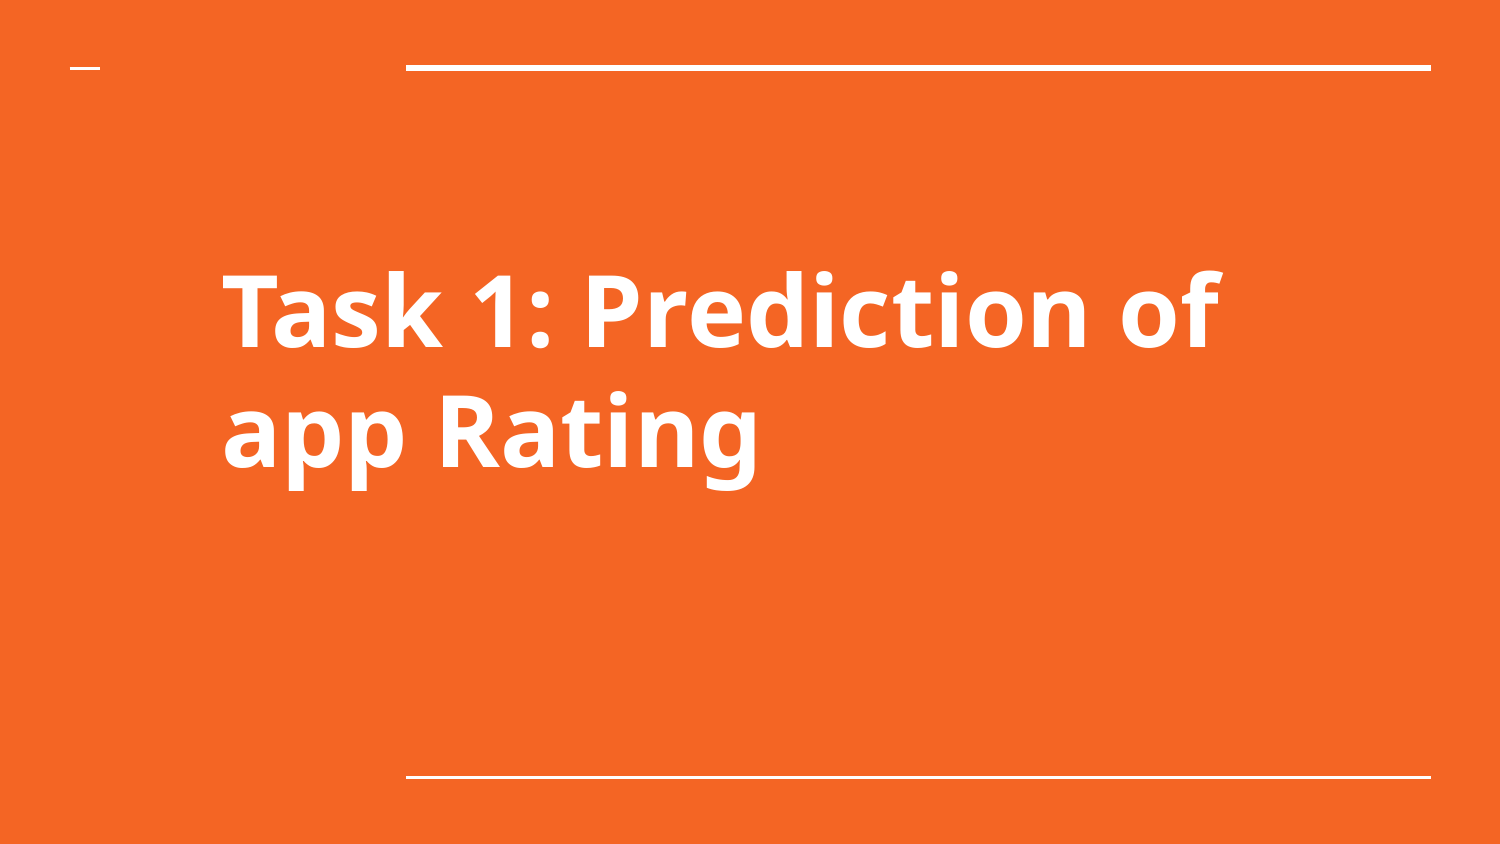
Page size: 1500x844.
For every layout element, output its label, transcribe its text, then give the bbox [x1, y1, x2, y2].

title Task 1: Prediction of app Rating [206, 232, 1245, 486]
